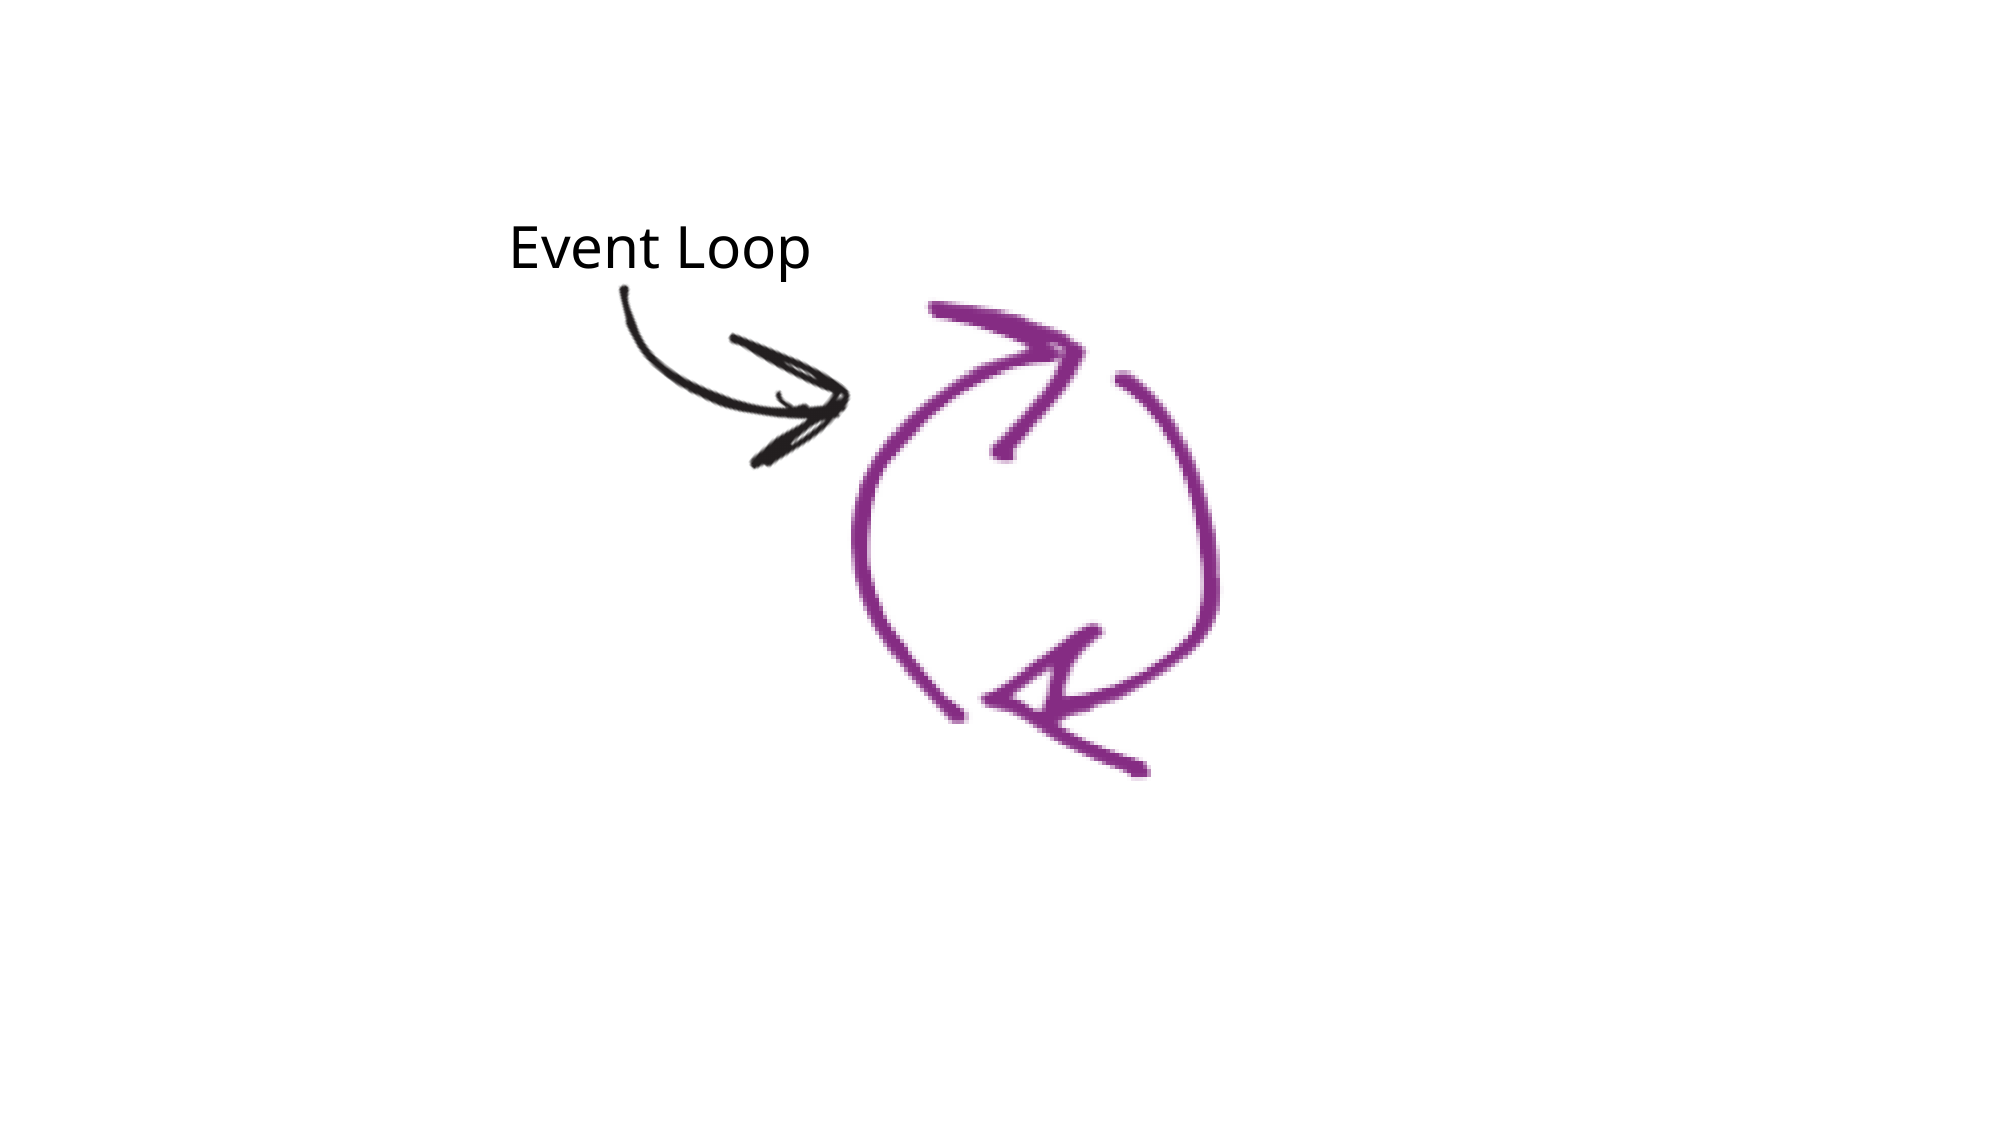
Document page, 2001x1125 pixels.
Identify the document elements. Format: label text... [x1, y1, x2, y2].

picture [655, 236, 785, 504]
text_box Event Loop [494, 203, 1350, 288]
picture [823, 254, 1257, 790]
